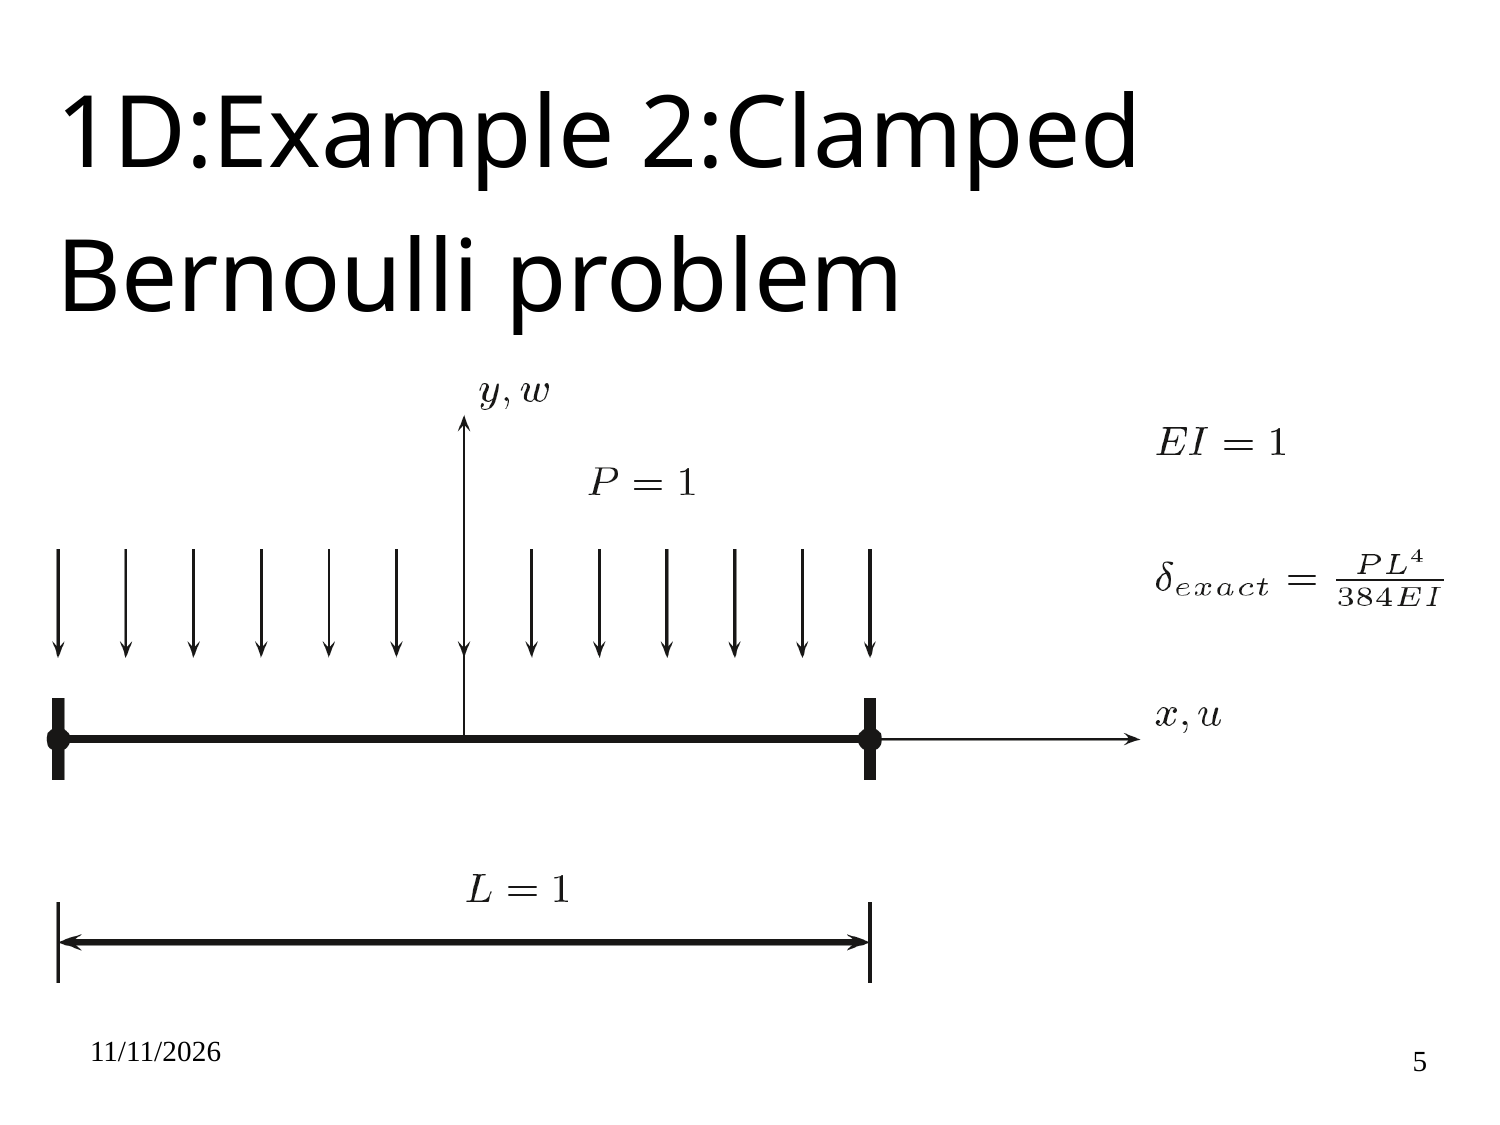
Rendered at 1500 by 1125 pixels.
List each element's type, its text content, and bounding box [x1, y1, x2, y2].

slide_number 5 [1092, 1034, 1443, 1113]
text_box 1D:Example 2:Clamped Bernoulli problem [41, 36, 1308, 340]
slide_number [75, 1024, 425, 1103]
picture [41, 373, 1454, 1001]
